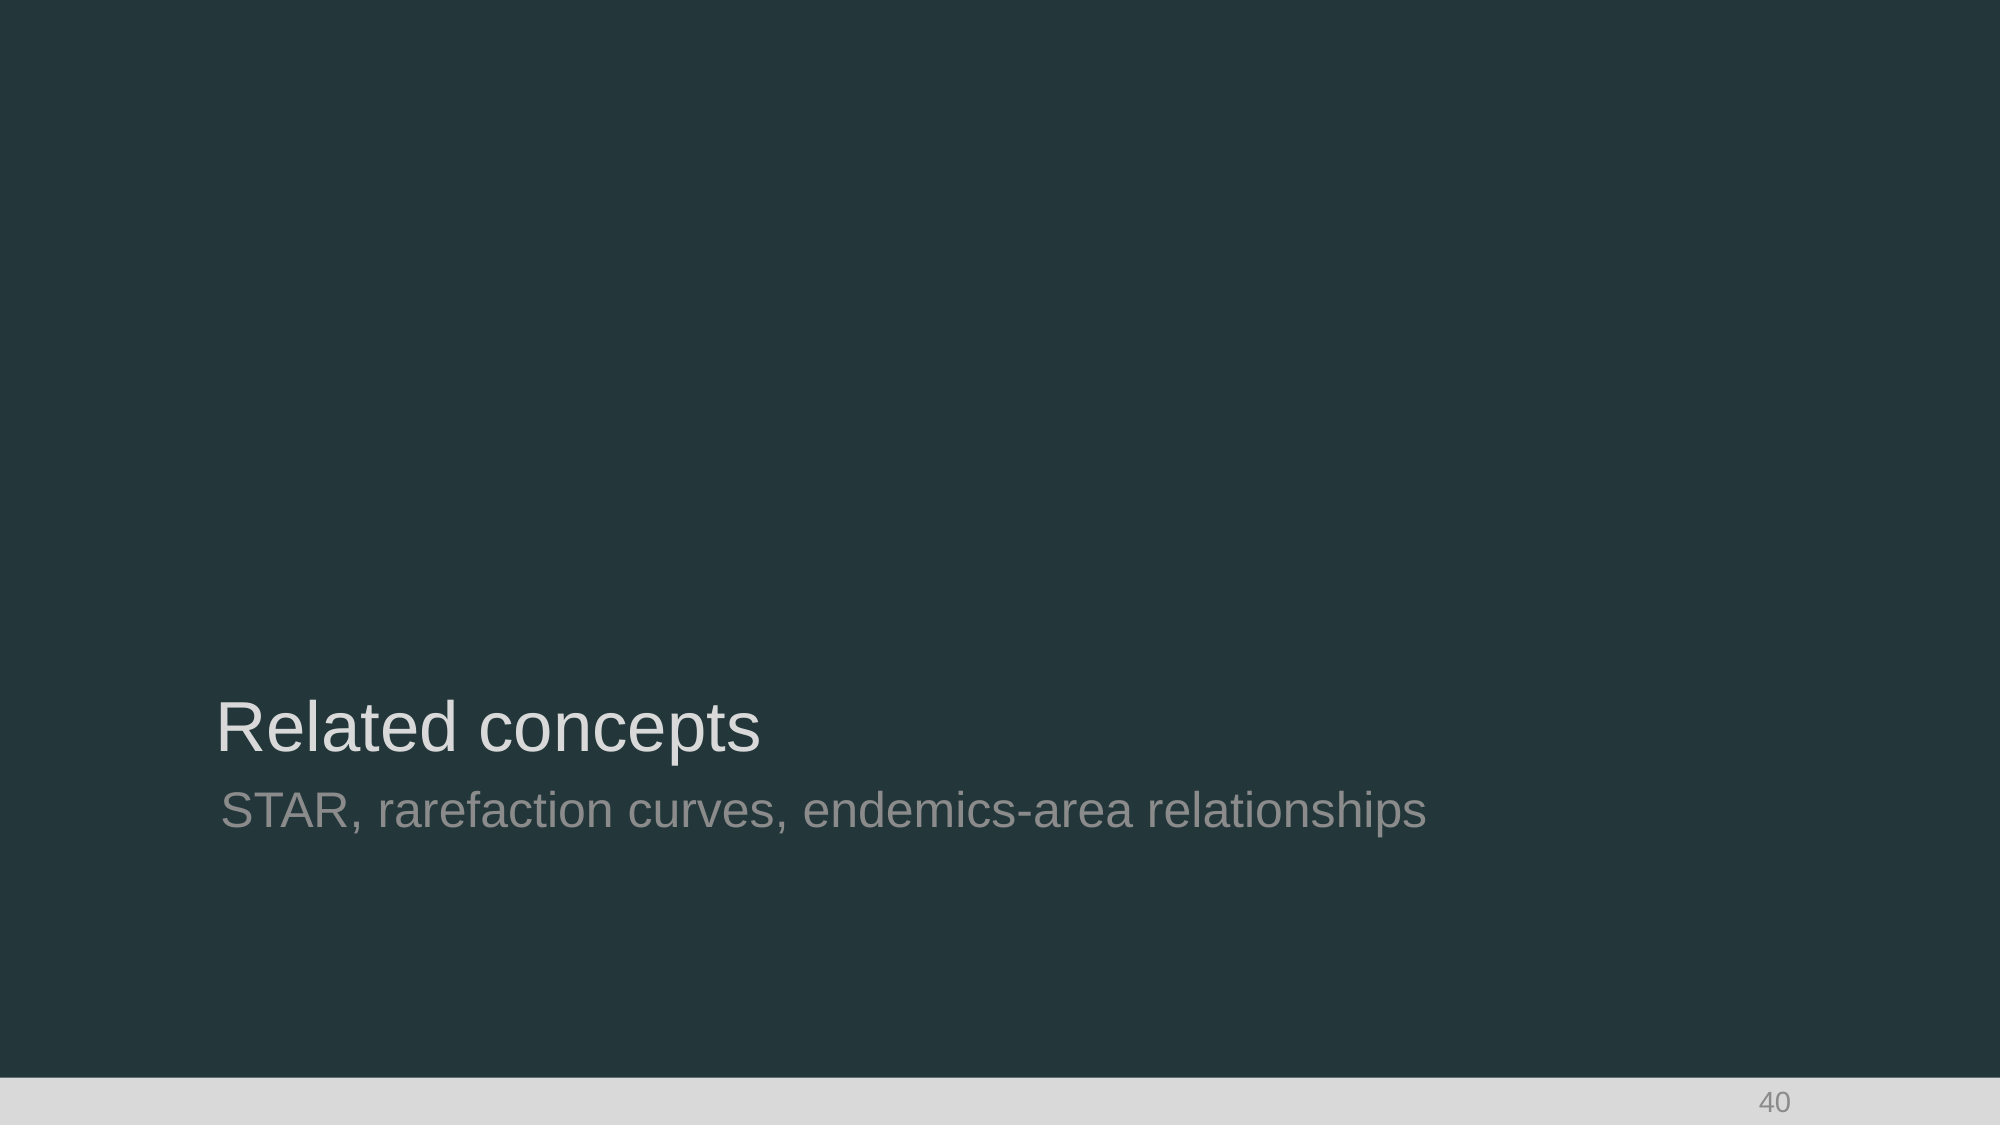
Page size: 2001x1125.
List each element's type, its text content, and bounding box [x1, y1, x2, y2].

title Related concepts [200, 306, 1926, 775]
slide_number 40 [1550, 1077, 2000, 1125]
footer [0, 1077, 1550, 1125]
list STAR, rarefaction curves, endemics-area relationships [205, 776, 1931, 1023]
